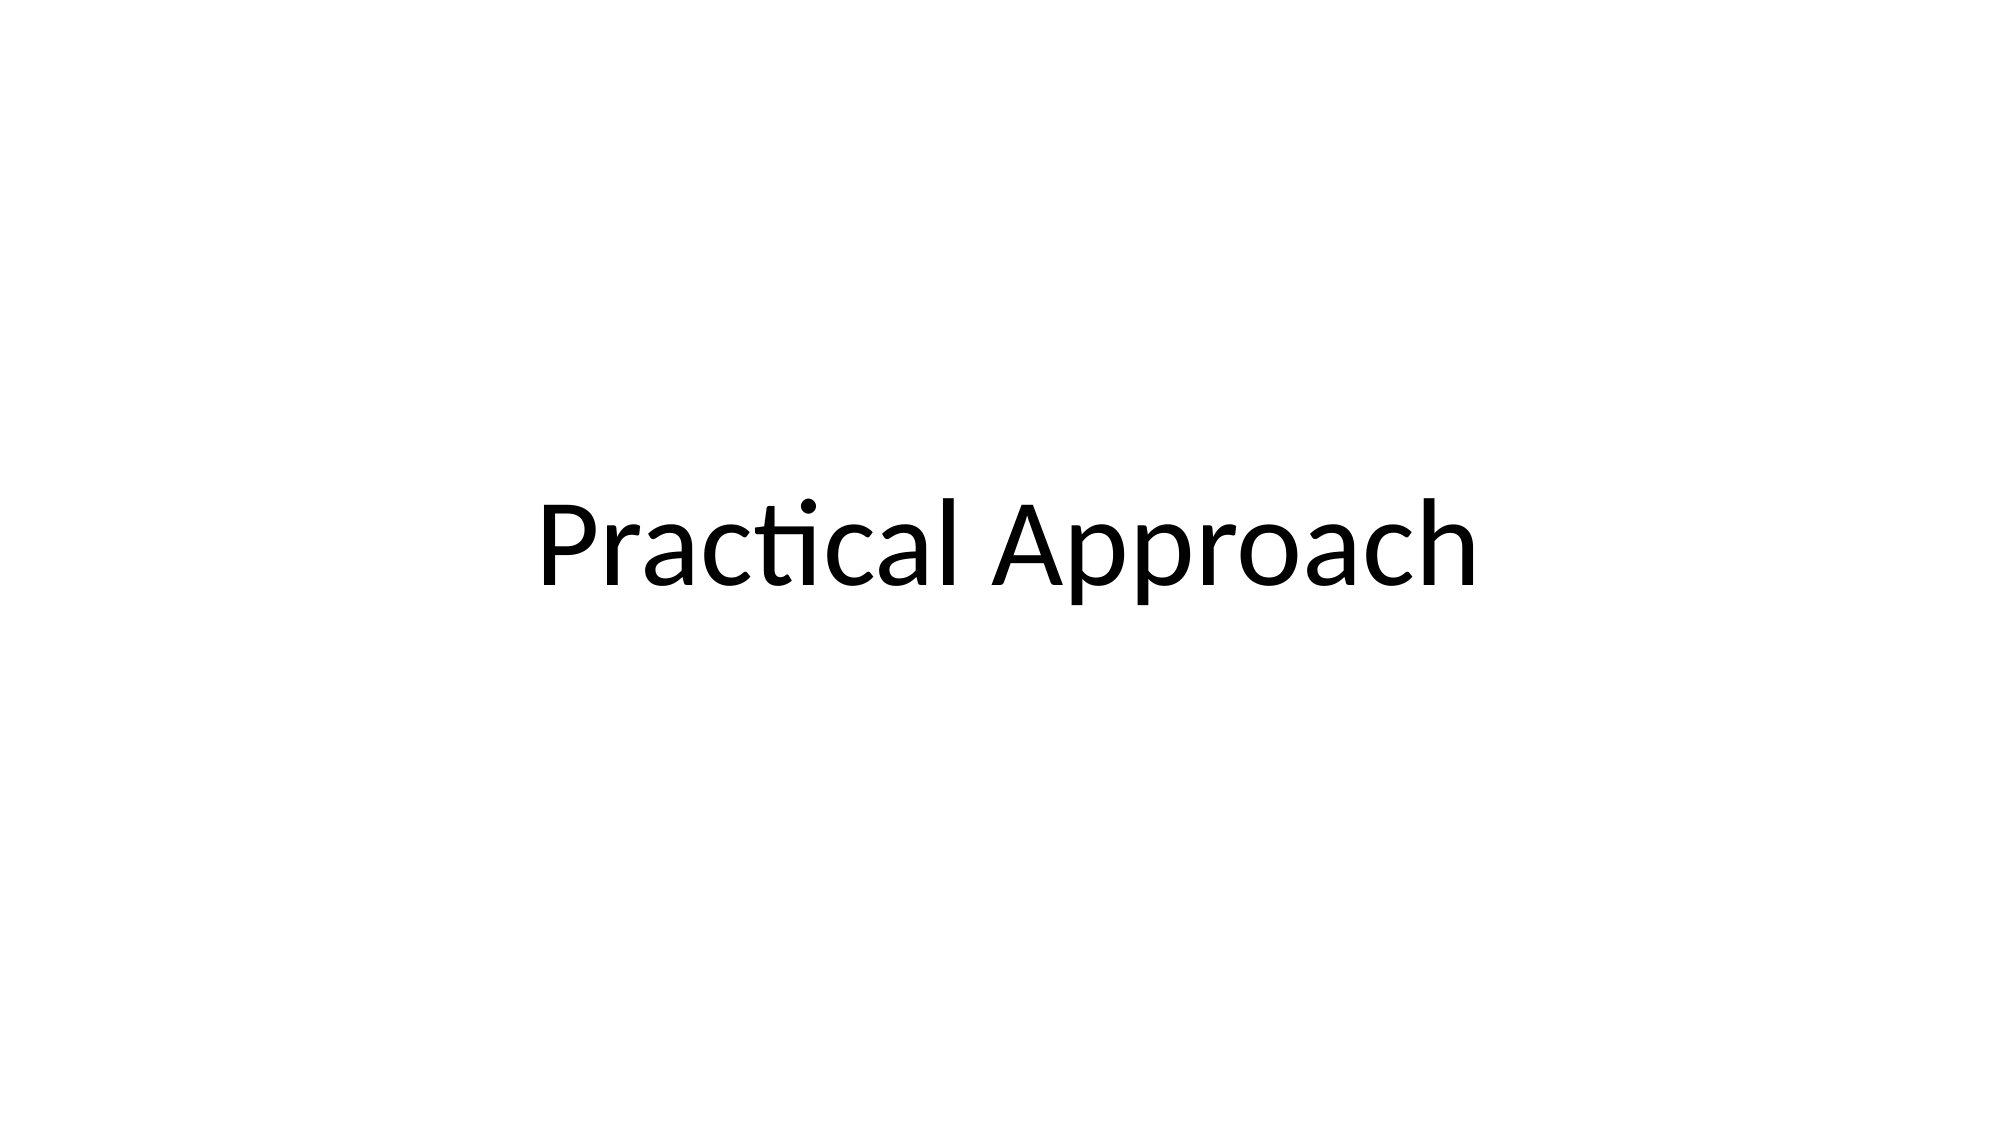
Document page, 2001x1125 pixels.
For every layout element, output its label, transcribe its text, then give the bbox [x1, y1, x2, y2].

text_box Practical Approach [520, 452, 1547, 768]
